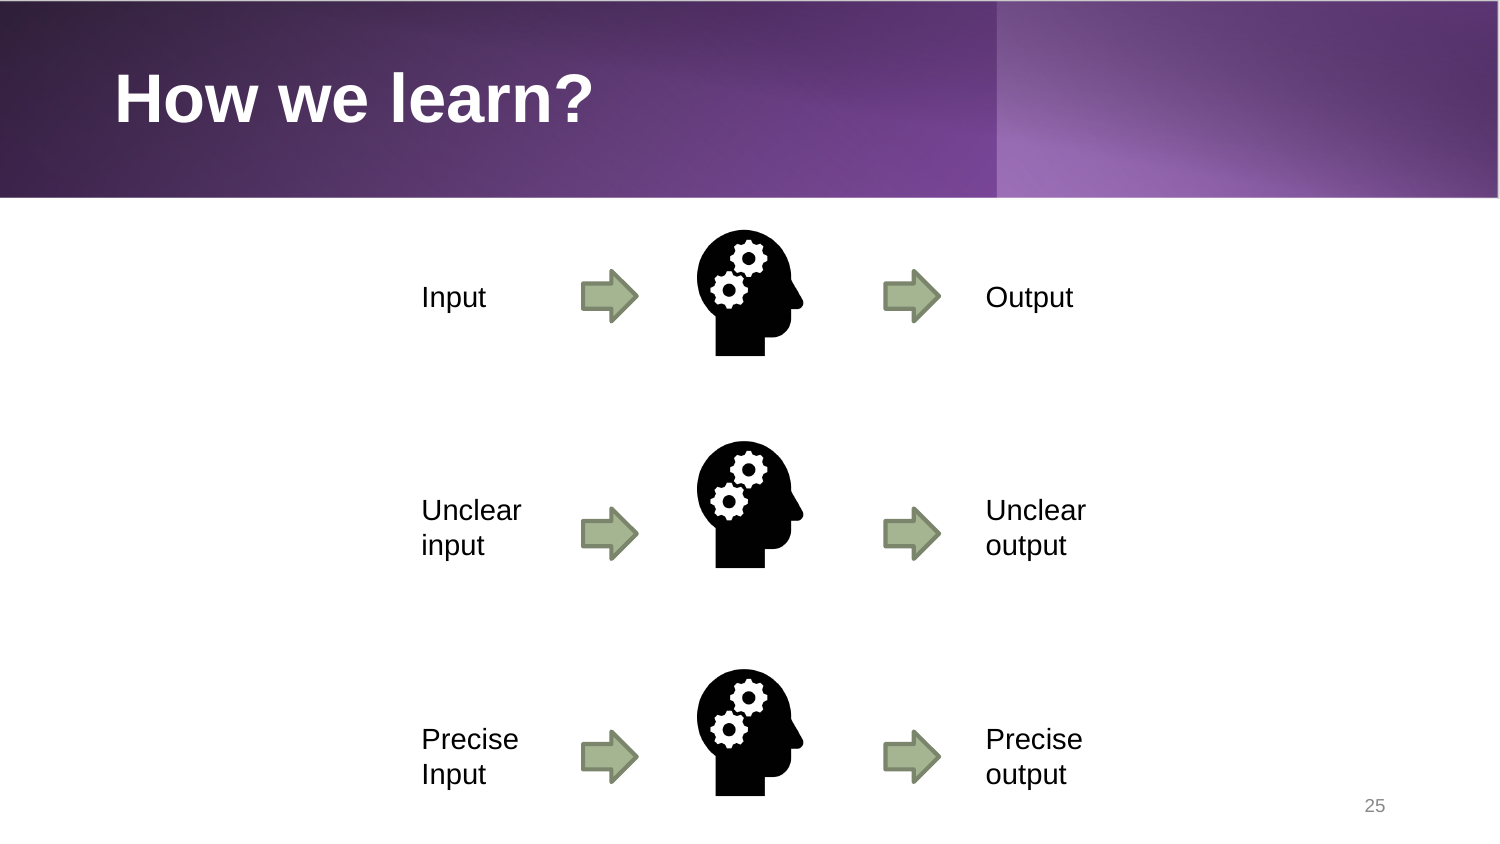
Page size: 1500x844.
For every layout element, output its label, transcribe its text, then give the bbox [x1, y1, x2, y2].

text_box [581, 506, 639, 561]
picture [674, 432, 826, 584]
slide_number 25 [1059, 782, 1397, 827]
picture [674, 660, 826, 812]
text_box Precise output [970, 713, 1109, 798]
text_box Unclear output [970, 484, 1109, 569]
picture [674, 220, 826, 372]
text_box [581, 729, 639, 784]
picture [0, 0, 1500, 199]
text_box [883, 729, 942, 784]
text_box [581, 268, 639, 324]
text_box [883, 268, 942, 324]
text_box Precise Input [406, 713, 545, 798]
text_box Unclear input [406, 484, 545, 569]
text_box [883, 506, 942, 561]
text_box Output [970, 270, 1109, 321]
text_box Input [406, 270, 545, 321]
